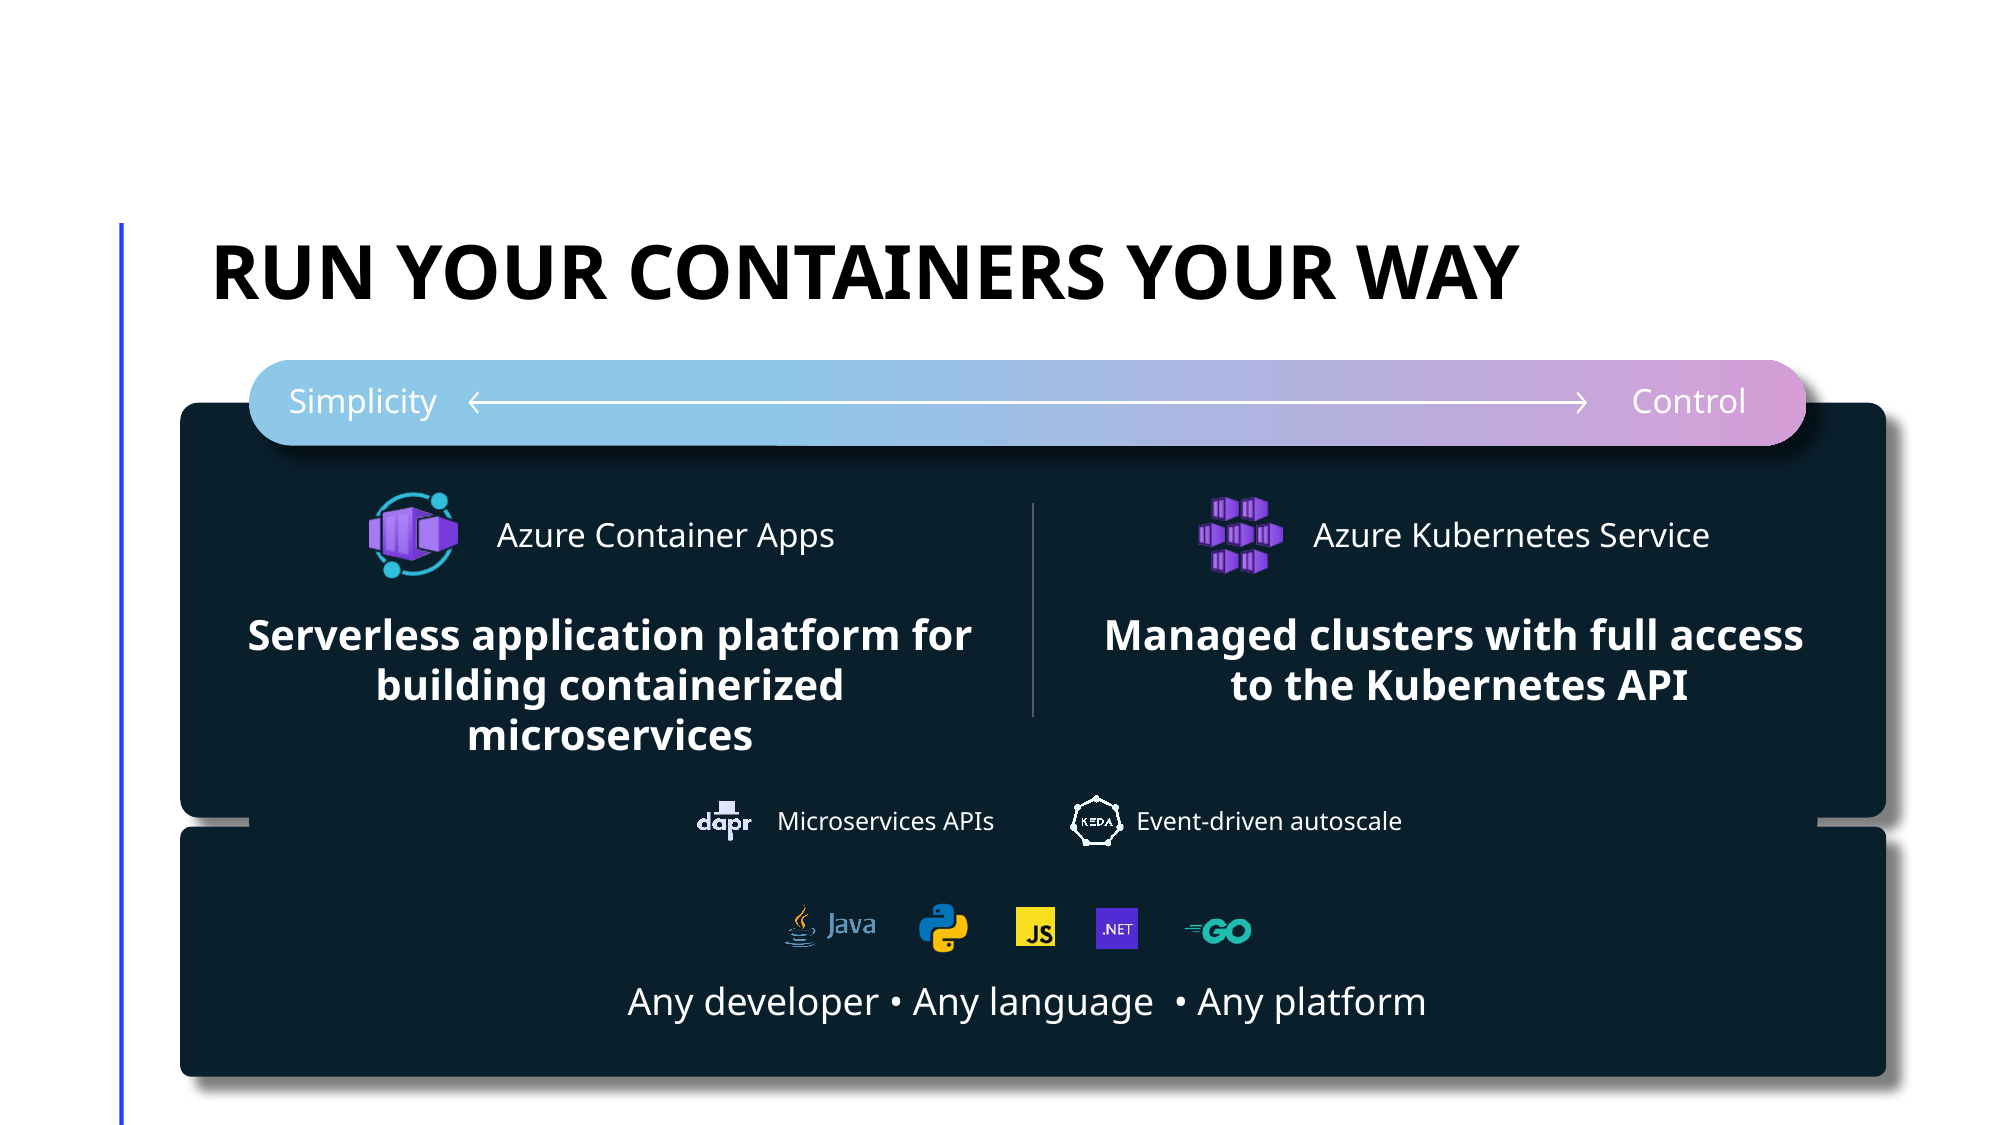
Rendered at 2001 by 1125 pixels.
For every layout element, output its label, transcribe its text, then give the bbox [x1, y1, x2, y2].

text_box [248, 359, 1807, 446]
picture [1198, 491, 1283, 578]
picture [1096, 907, 1138, 949]
text_box Azure Container Apps [481, 506, 851, 562]
text_box [179, 826, 1887, 1078]
picture [1176, 893, 1259, 966]
picture [1016, 907, 1055, 946]
picture [913, 897, 974, 959]
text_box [248, 778, 1818, 864]
text_box [179, 402, 1887, 819]
text_box Any developer • Any language • Any platform [621, 977, 1434, 1023]
picture [369, 491, 458, 580]
picture [778, 898, 882, 954]
text_box Serverless application platform for building containerized microservices [237, 608, 983, 759]
text_box Managed clusters with full access to the Kubernetes API [1058, 601, 1861, 716]
title Run your containers your way [210, 104, 1865, 315]
text_box Azure Kubernetes Service [1298, 507, 1726, 562]
